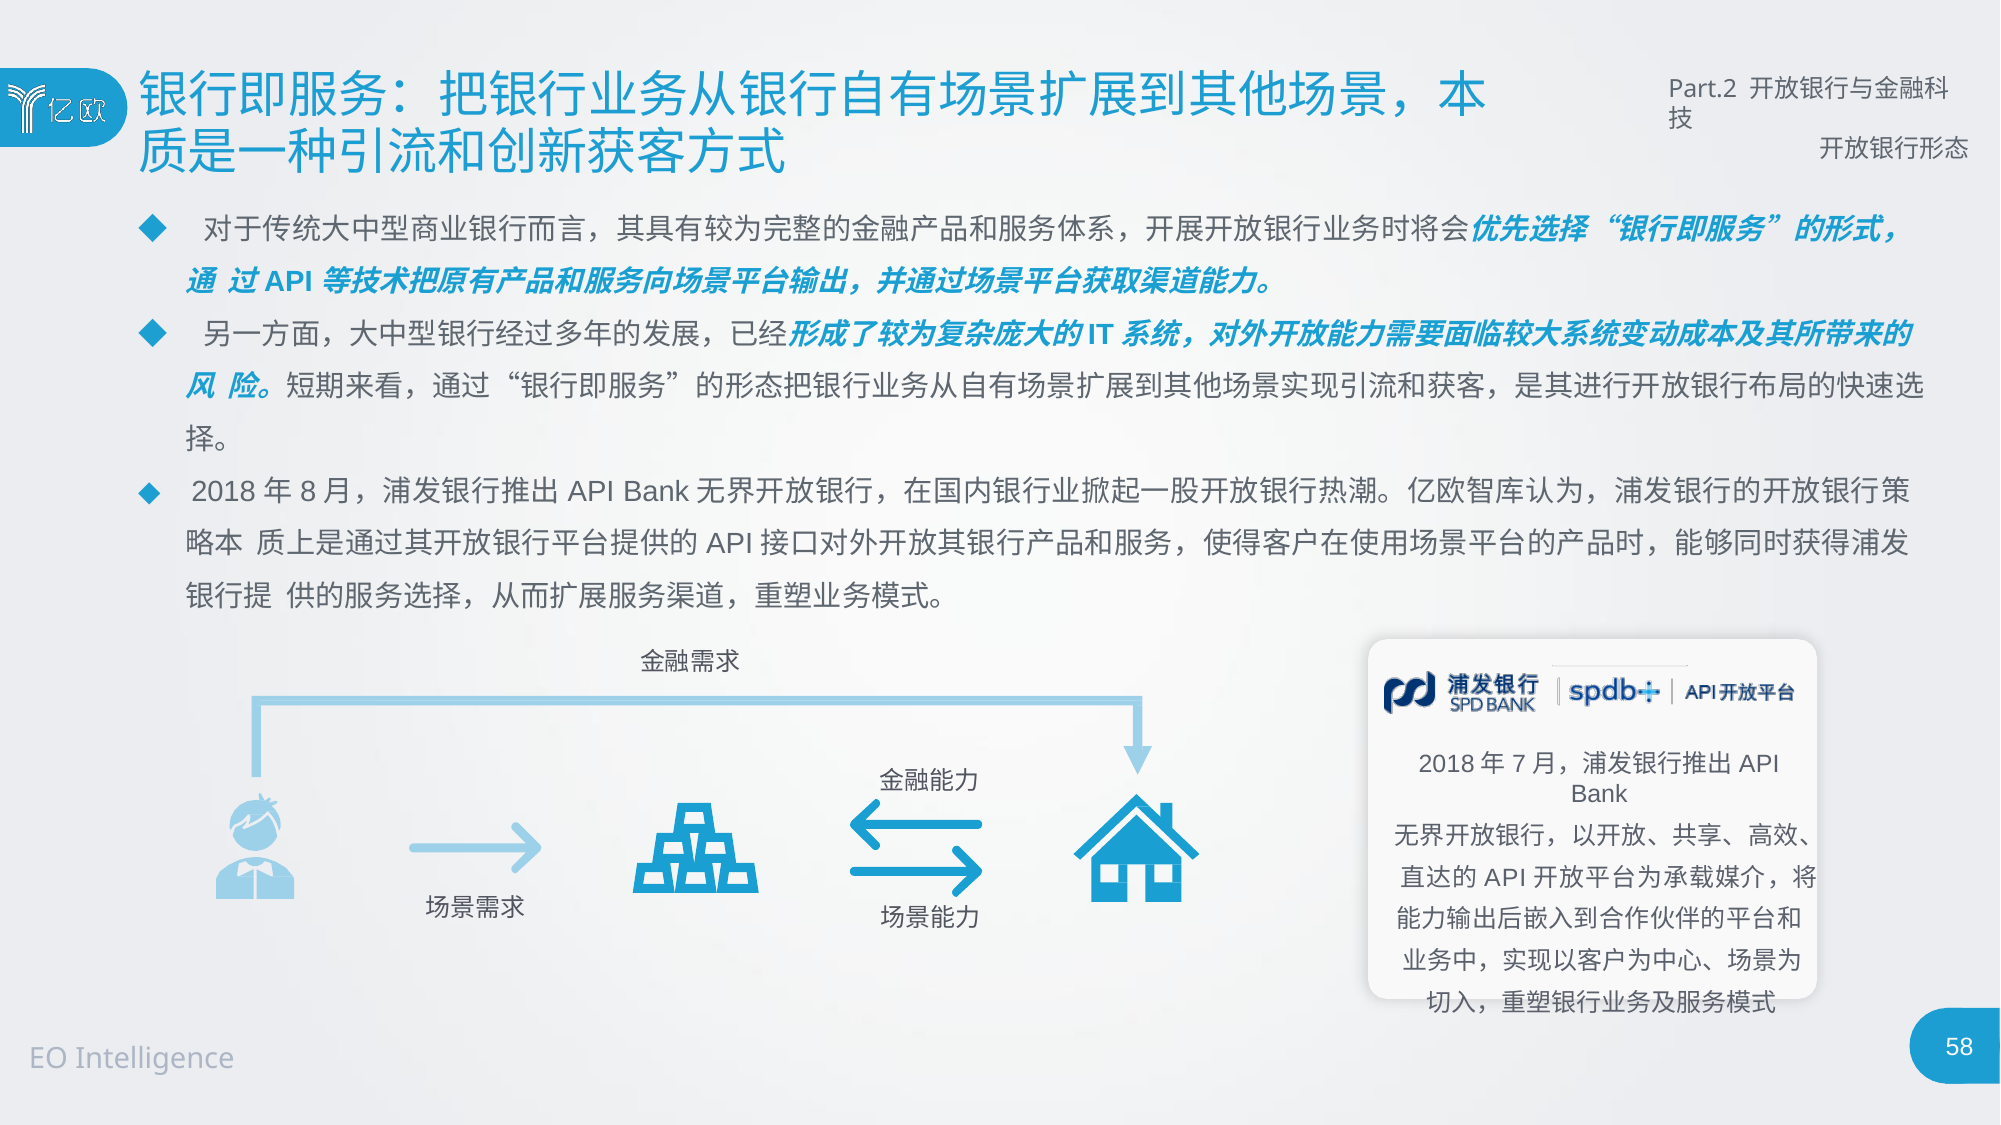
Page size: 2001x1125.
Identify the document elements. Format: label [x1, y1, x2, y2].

text_box [423, 891, 528, 922]
picture [0, 0, 2000, 1125]
text_box [632, 802, 759, 893]
slide_number [1941, 1032, 1990, 1125]
footer [26, 1043, 241, 1125]
picture [1990, 1084, 2000, 1125]
text_box [1091, 814, 1182, 902]
text_box [849, 798, 983, 850]
text_box [849, 845, 983, 897]
text_box [877, 764, 982, 795]
text_box [878, 901, 983, 932]
text_box [638, 645, 743, 676]
text_box [229, 793, 281, 831]
title [136, 65, 1864, 192]
text_box [8, 84, 105, 133]
text_box [232, 815, 278, 851]
text_box [1073, 793, 1200, 860]
text_box [136, 192, 1941, 613]
text_box [1864, 72, 1972, 163]
text_box [216, 857, 295, 899]
text_box [1344, 616, 1839, 1021]
text_box [251, 695, 1152, 778]
text_box [409, 822, 542, 874]
